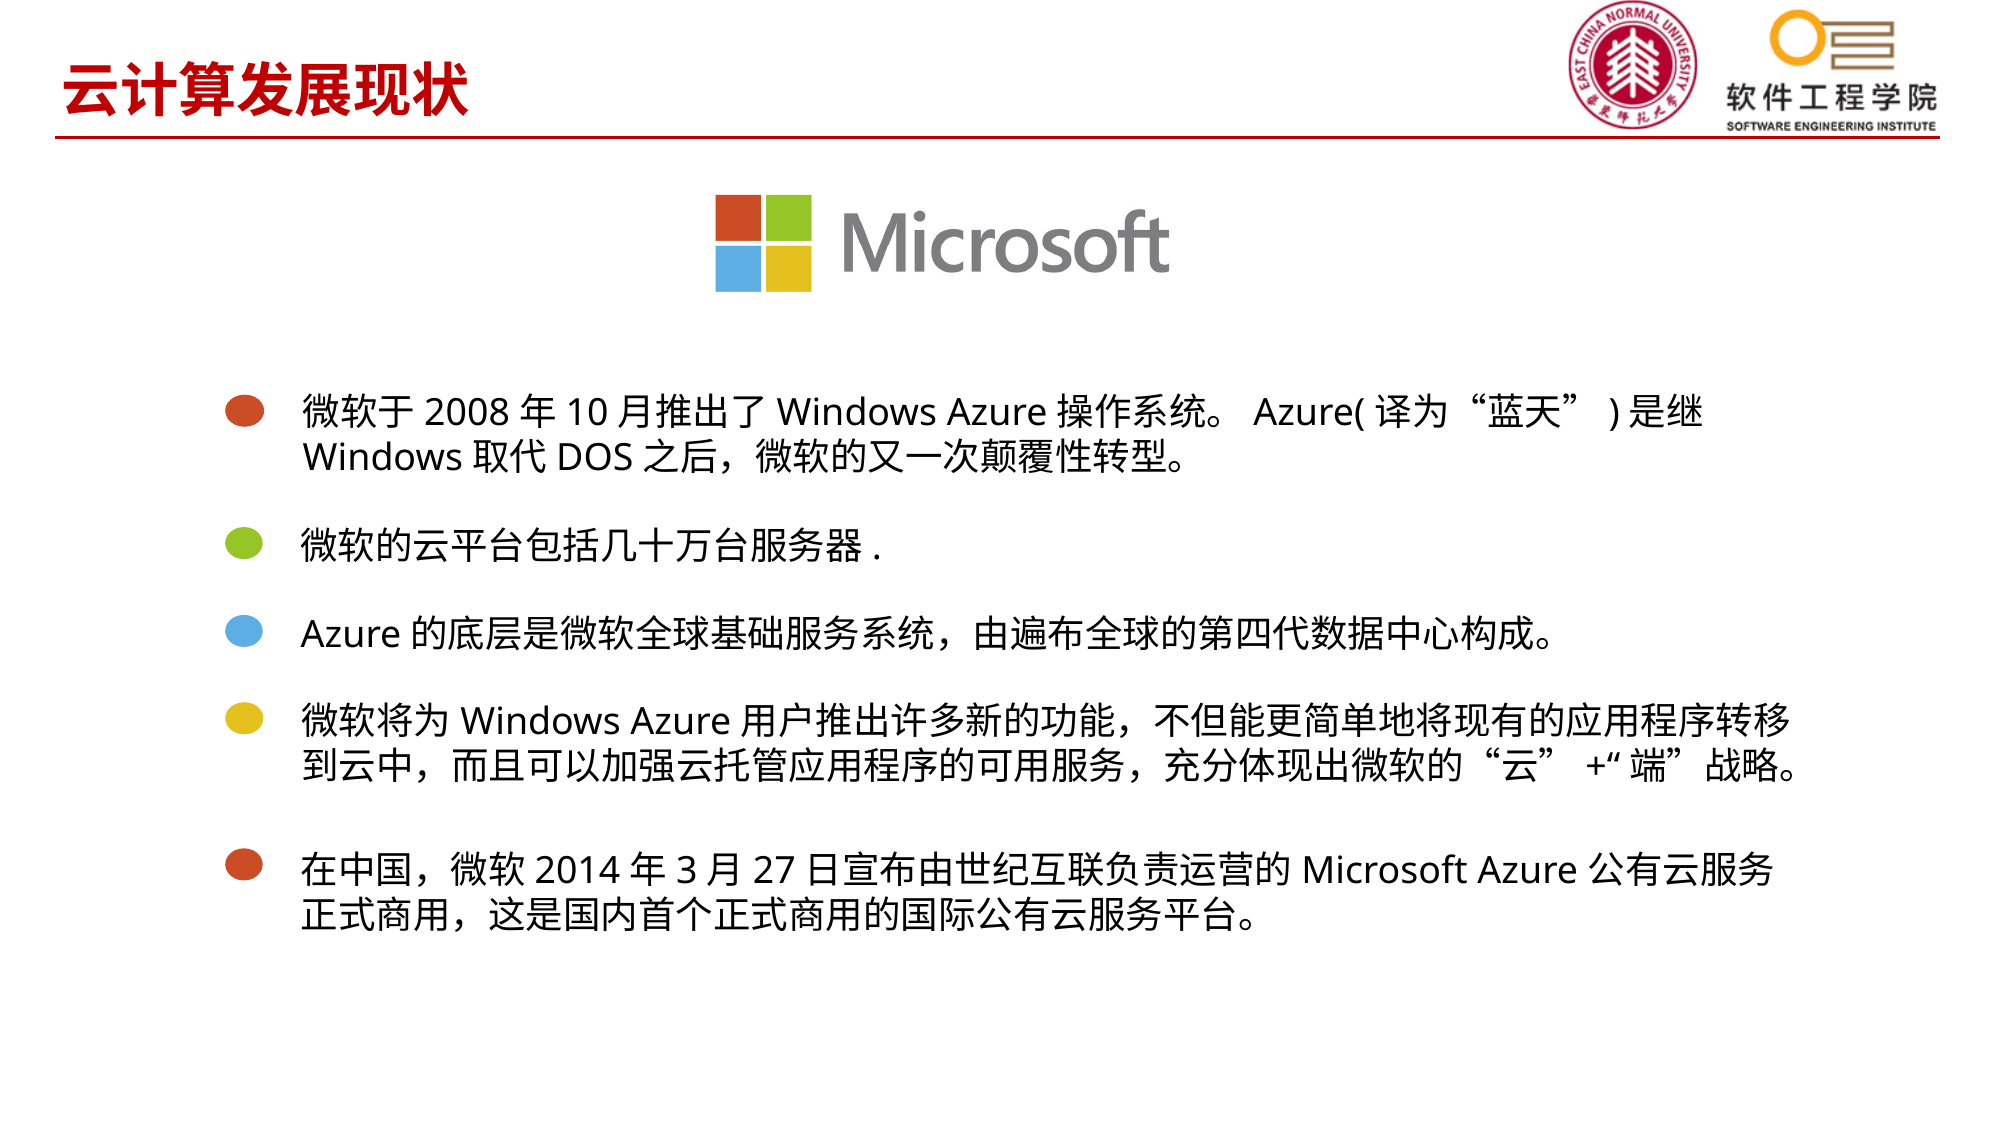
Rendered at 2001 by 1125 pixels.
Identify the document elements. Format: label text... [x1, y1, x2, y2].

picture [1566, 0, 1953, 131]
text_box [225, 381, 1815, 488]
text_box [225, 689, 1815, 796]
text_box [225, 838, 1815, 945]
text_box 云计算发展现状 [47, 46, 1541, 131]
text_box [225, 514, 1570, 575]
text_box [225, 602, 1793, 663]
picture [696, 167, 1216, 305]
